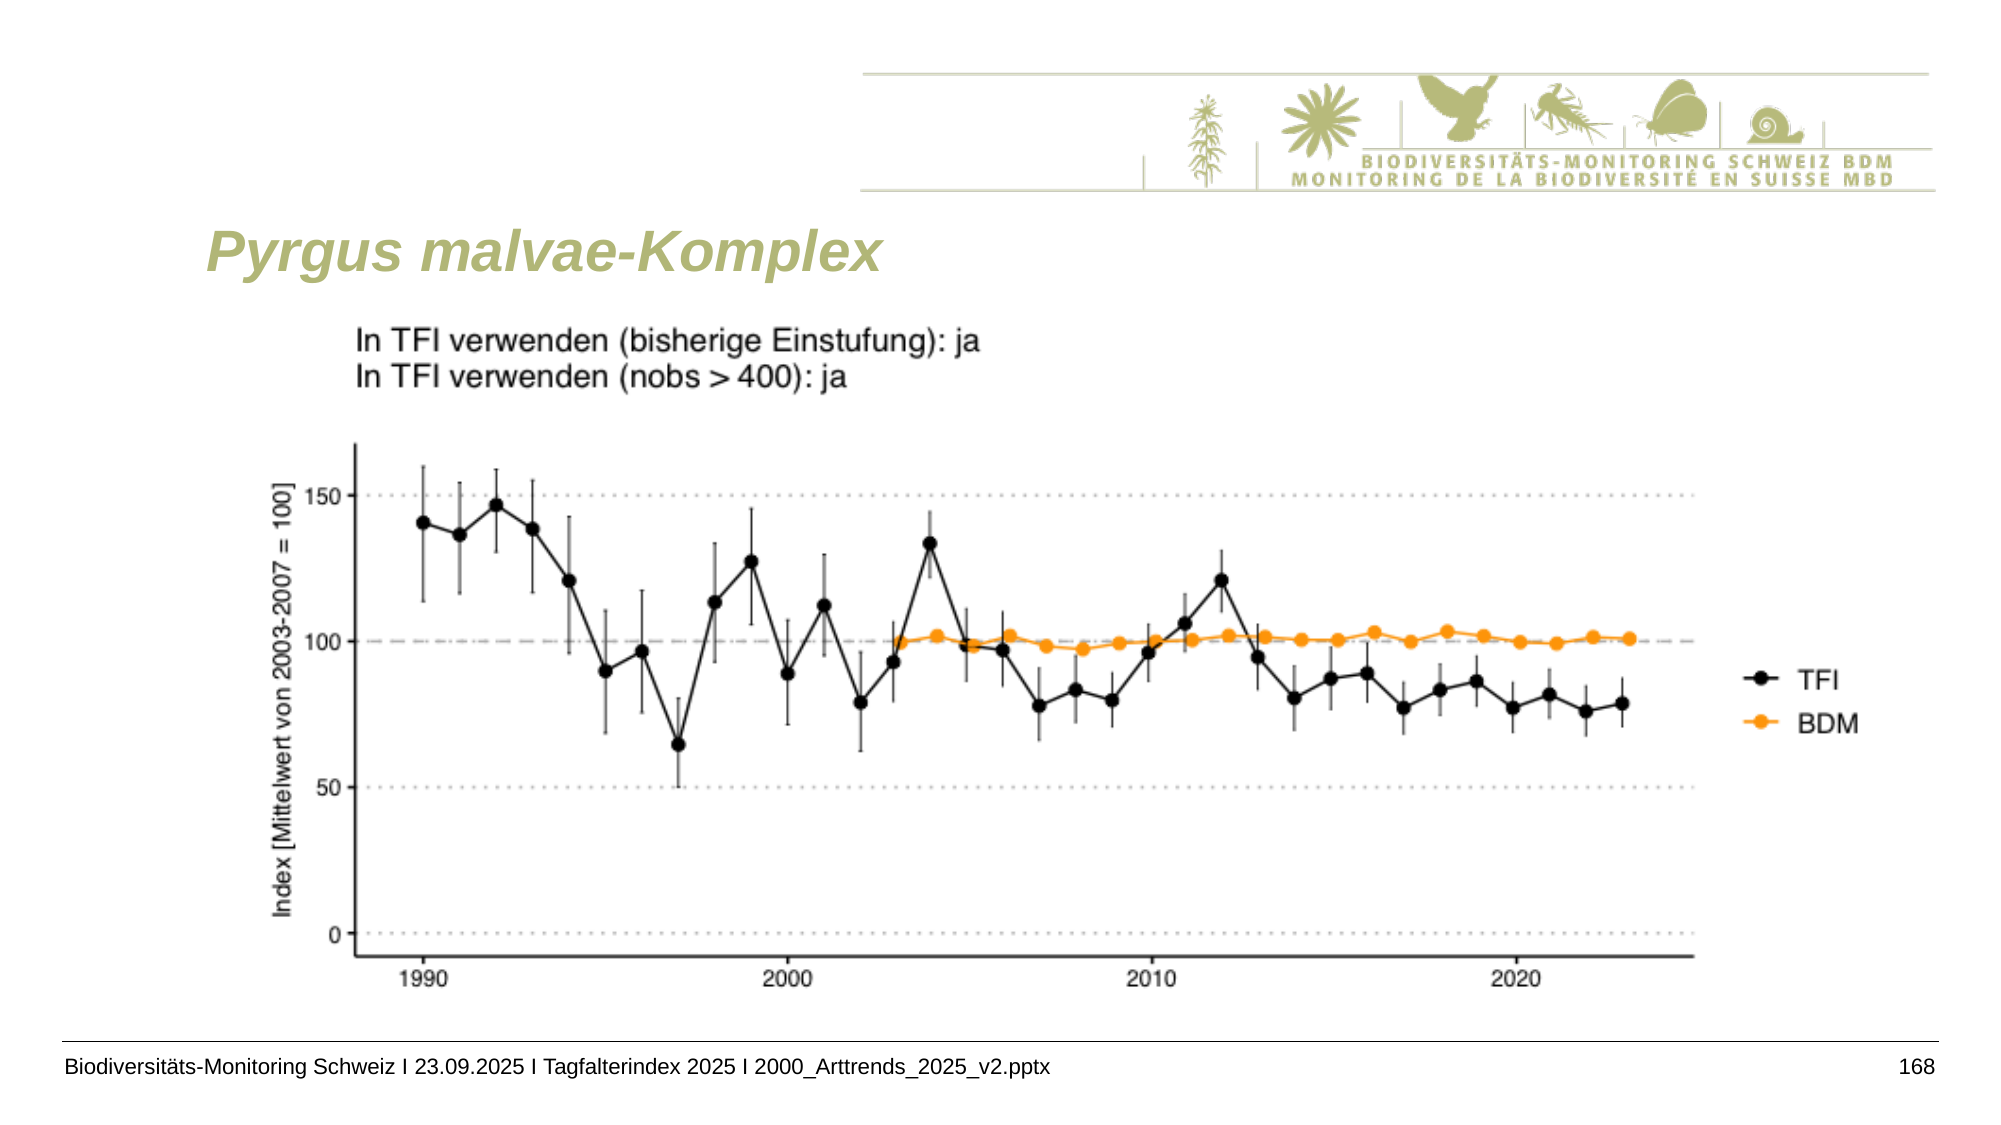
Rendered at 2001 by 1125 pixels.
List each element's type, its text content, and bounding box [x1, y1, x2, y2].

picture [258, 312, 1890, 1038]
title Pyrgus malvae-Komplex [206, 213, 1941, 301]
footer Biodiversitäts-Monitoring Schweiz I 23.09.2025 I Tagfalterindex 2025 I 2000_Arttrends_2025_v2.pptx [64, 1052, 1287, 1080]
